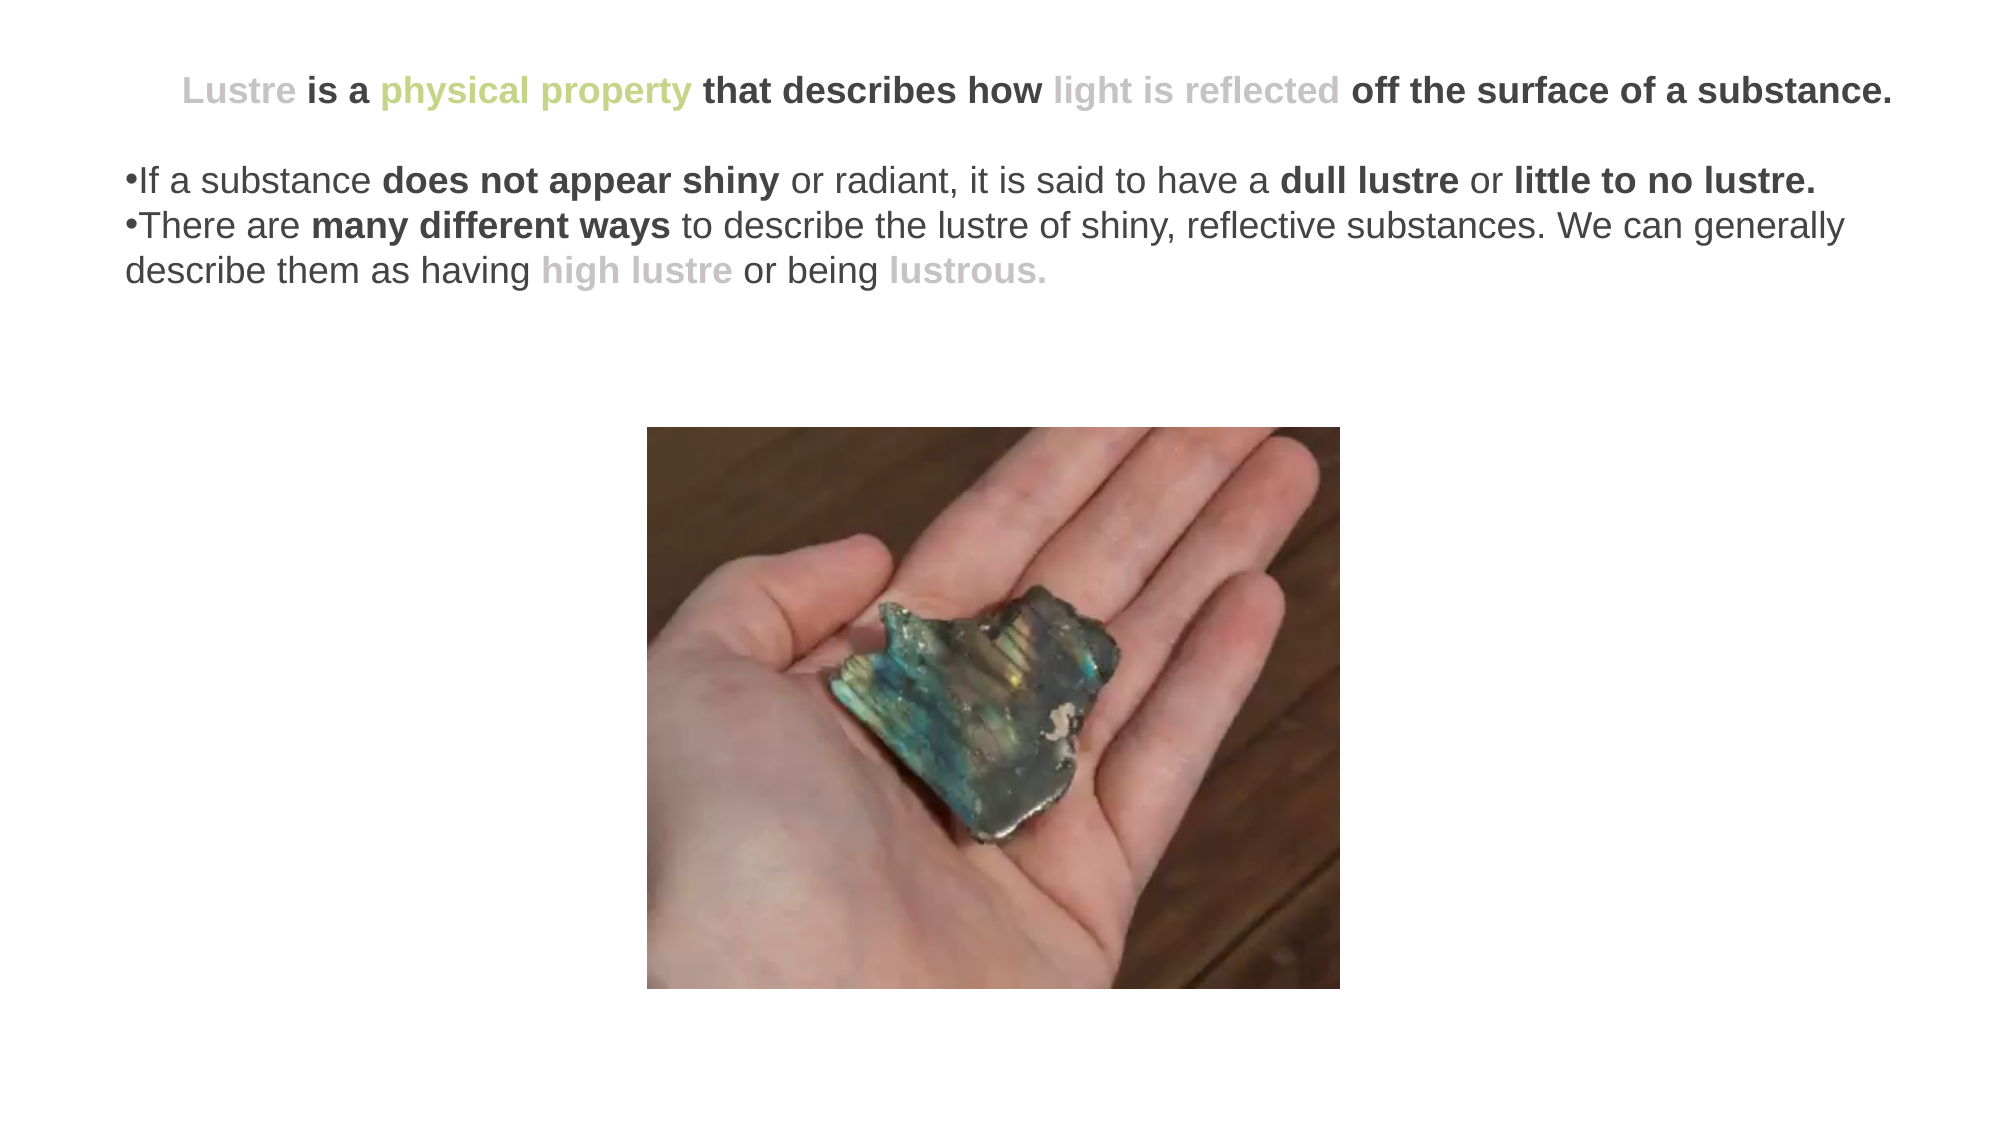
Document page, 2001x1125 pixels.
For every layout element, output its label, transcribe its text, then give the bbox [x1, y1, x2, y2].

text_box Lustre is a physical property that describes how light is reflected off the surface of a substance. If a substance does not appear shiny or radiant, it is said to have a dull lustre or little to no lustre. There are many different ways to describe the lustre of shiny, reflective substances. We can generally describe them as having high lustre or being lustrous. [110, 58, 1965, 299]
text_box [646, 427, 1341, 990]
